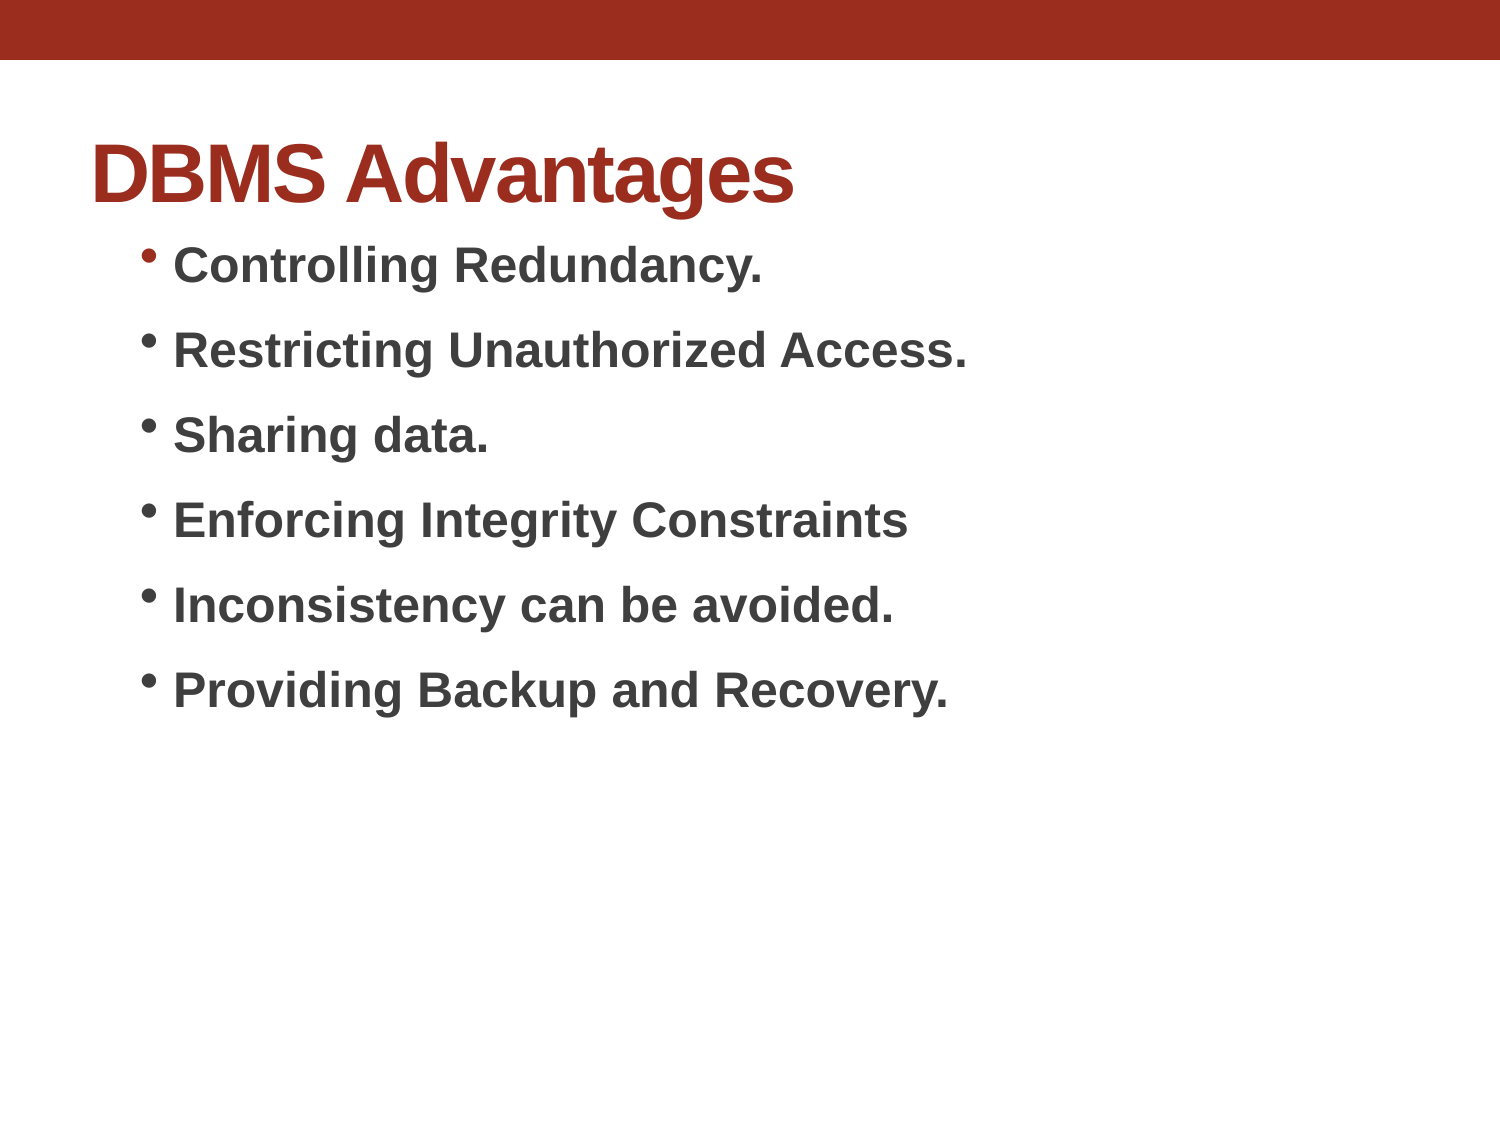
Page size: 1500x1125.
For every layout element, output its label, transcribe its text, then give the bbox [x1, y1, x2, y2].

title DBMS Advantages [75, 87, 1425, 250]
text_box Controlling Redundancy. Restricting Unauthorized Access. Sharing data. Enforcing Integrity Constraints Inconsistency can be avoided. Providing Backup and Recovery. [125, 224, 1350, 895]
